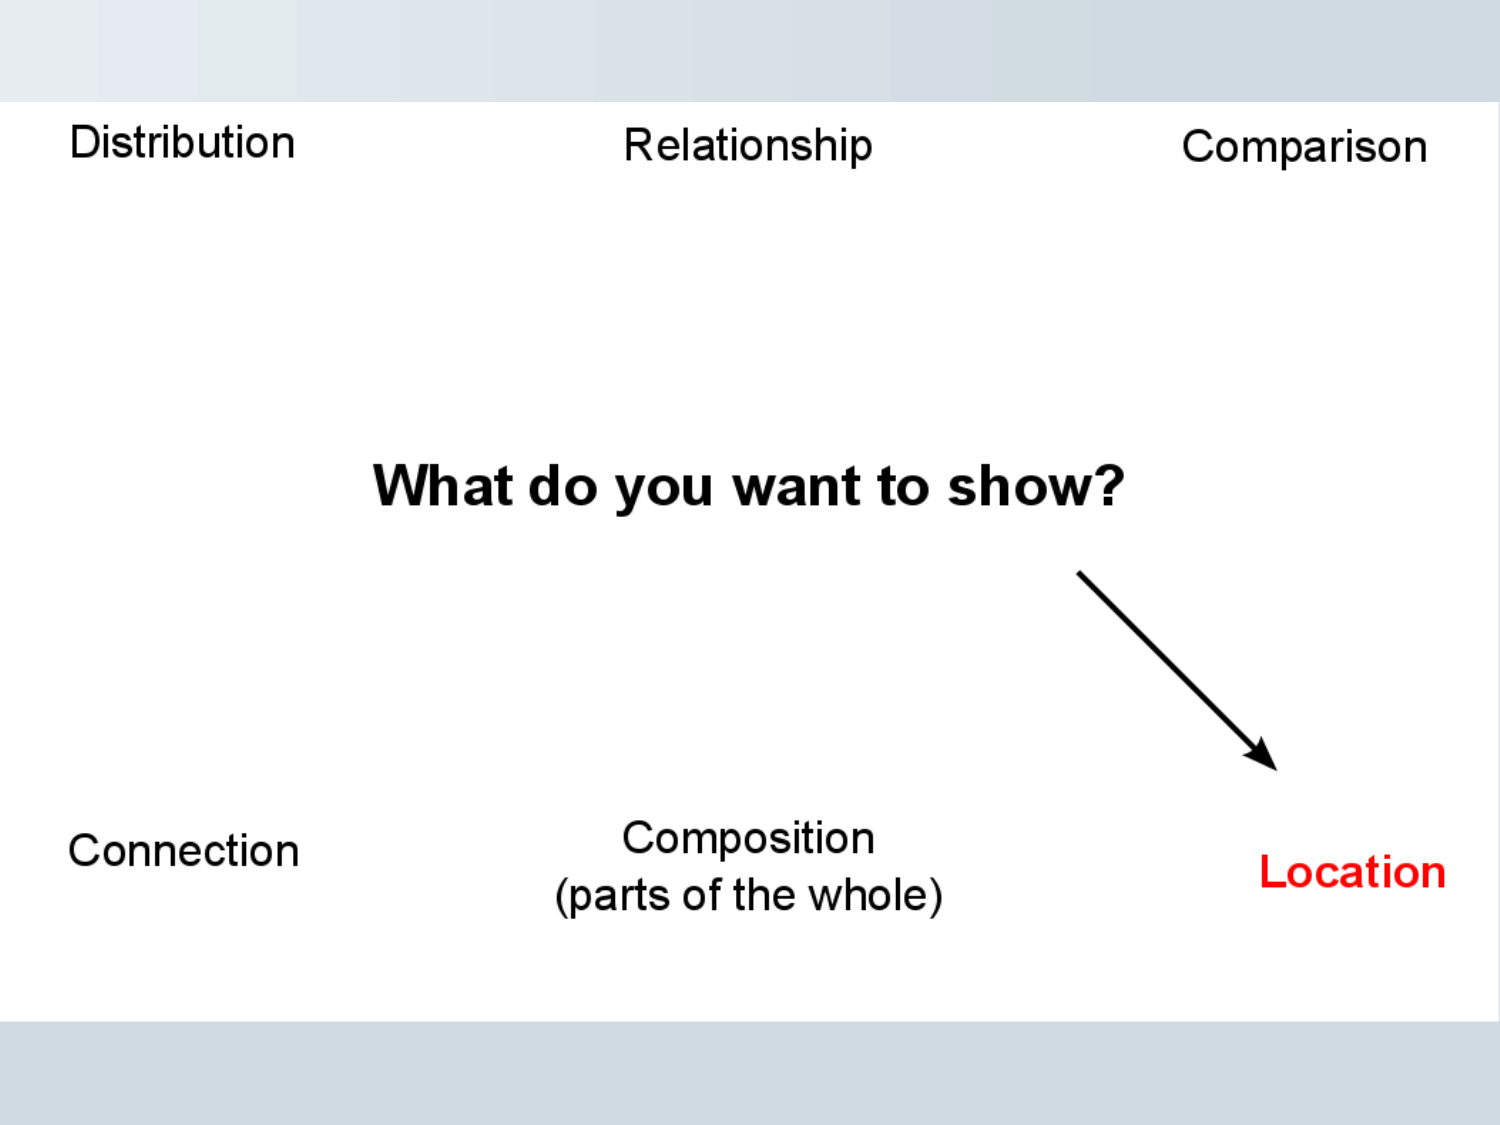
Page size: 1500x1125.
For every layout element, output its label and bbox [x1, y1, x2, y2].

picture [0, 101, 1500, 1023]
